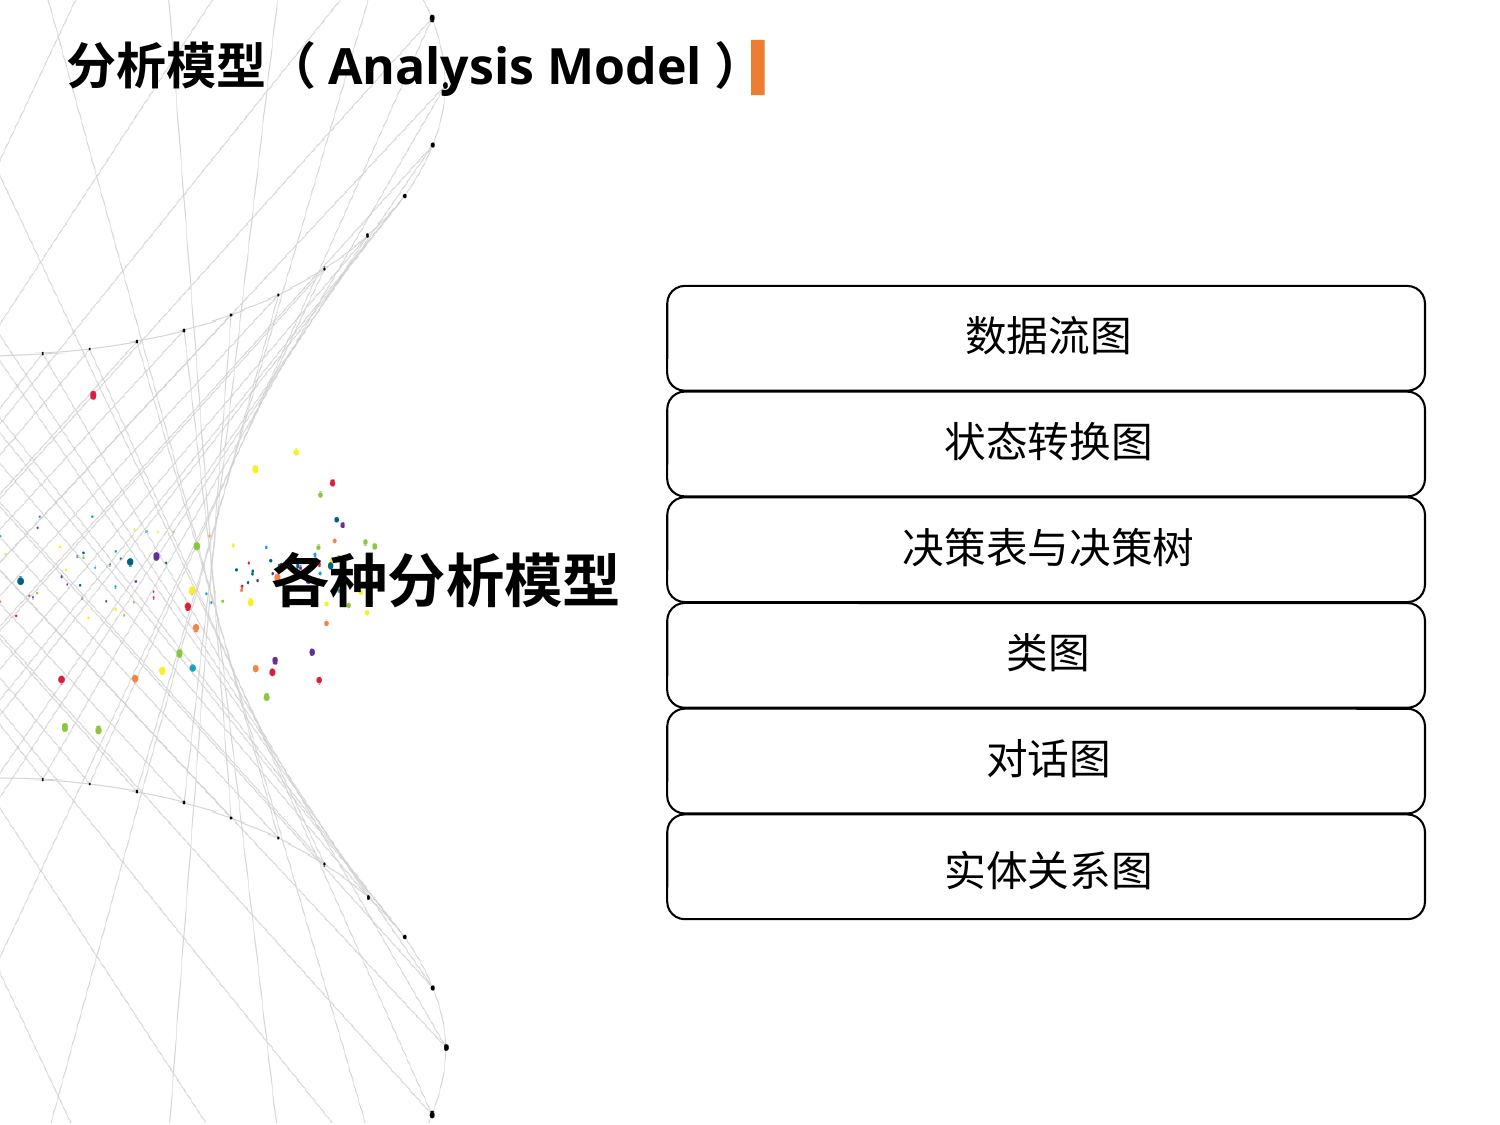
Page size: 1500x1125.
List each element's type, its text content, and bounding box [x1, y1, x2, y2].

picture [0, 0, 516, 1123]
text_box 分析模型（Analysis Model） [51, 27, 830, 103]
text_box 各种分析模型 [256, 537, 667, 622]
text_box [667, 285, 1425, 920]
text_box [750, 39, 766, 96]
